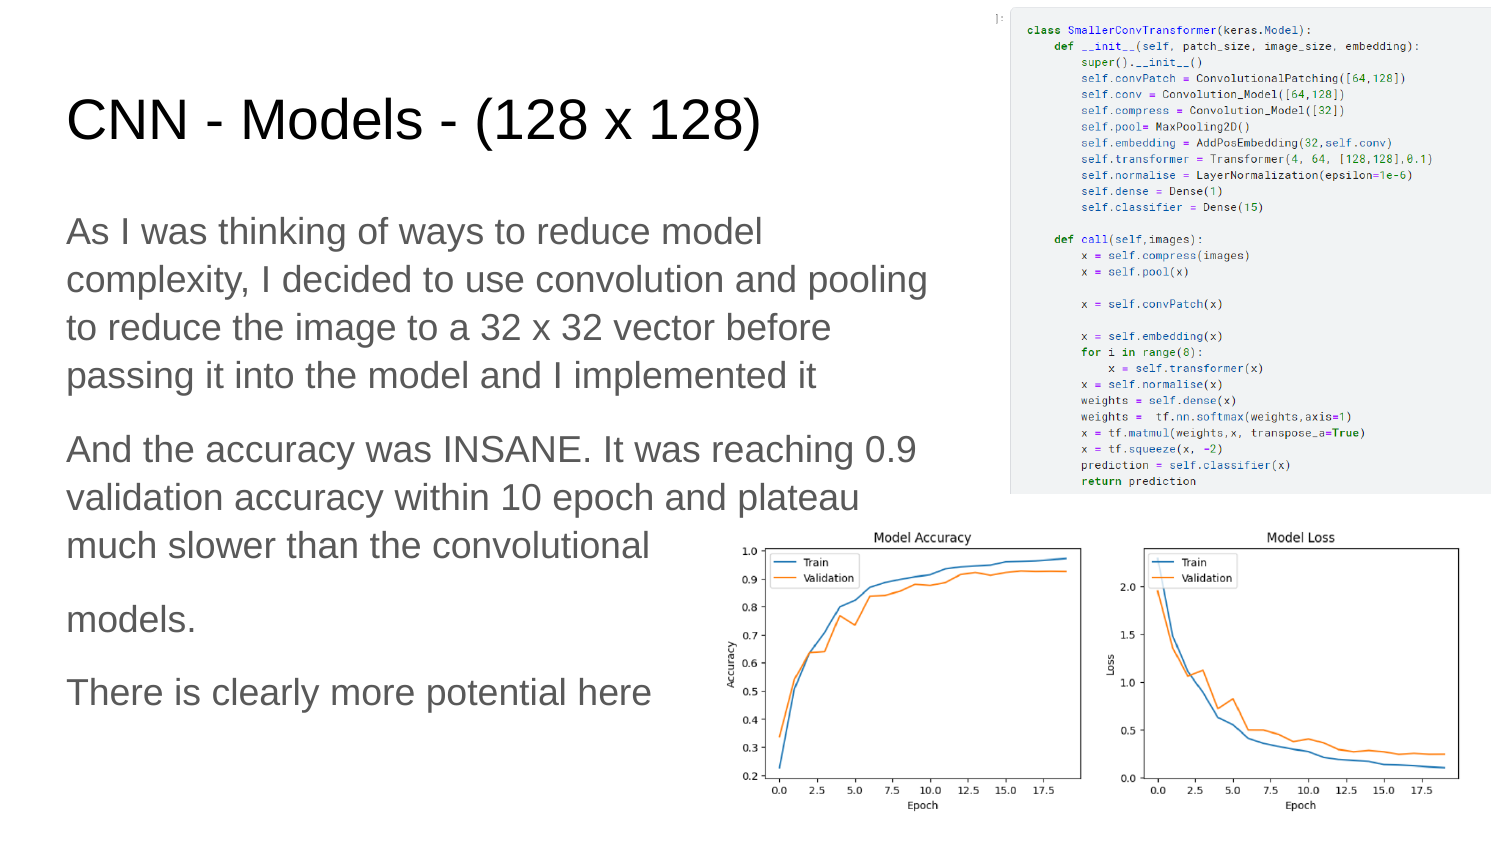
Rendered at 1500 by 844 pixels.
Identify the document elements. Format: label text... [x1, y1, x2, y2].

picture [714, 524, 1500, 819]
list As I was thinking of ways to reduce model complexity, I decided to use convolution and pooling to reduce the image to a 32 x 32 vector before passing it into the model and I implemented it And the accuracy was INSANE. It was reaching 0.9 validation accuracy within 10 epoch and plateau much slower than the convolutional models. There is clearly more potential here [51, 189, 957, 750]
title CNN - Models - (128 x 128) [51, 72, 991, 167]
picture [996, 0, 1491, 495]
